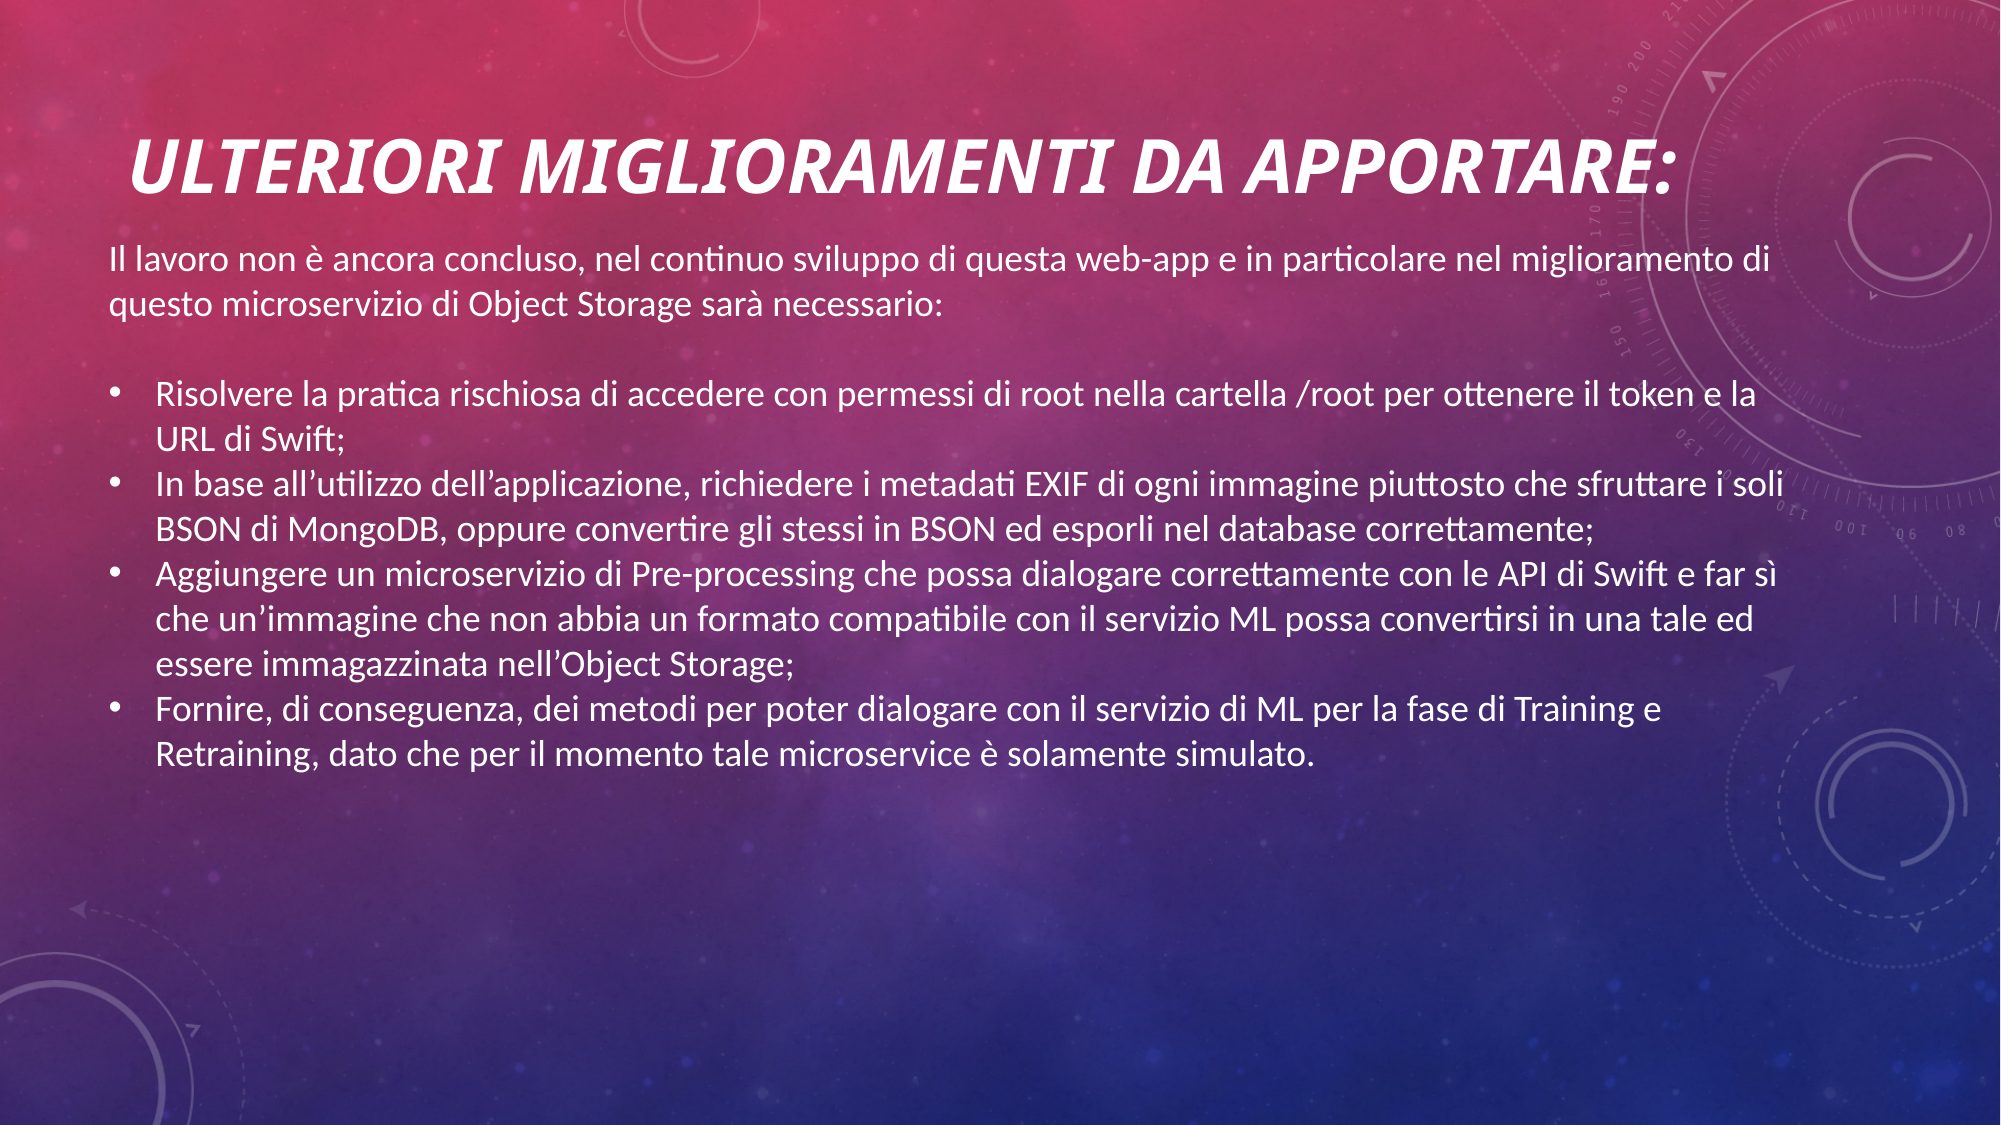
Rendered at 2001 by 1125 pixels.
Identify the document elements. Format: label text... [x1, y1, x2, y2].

title Ulteriori miglioramenti da apportare: [112, 99, 1775, 226]
picture [0, 0, 2001, 1125]
text_box Il lavoro non è ancora concluso, nel continuo sviluppo di questa web-app e in particolare nel miglioramento di questo microservizio di Object Storage sarà necessario: Risolvere la pratica rischiosa di accedere con permessi di root nella cartella /root per ottenere il token e la URL di Swift; In base all’utilizzo dell’applicazione, richiedere i metadati EXIF di ogni immagine piuttosto che sfruttare i soli BSON di MongoDB, oppure convertire gli stessi in BSON ed esporli nel database correttamente; Aggiungere un microservizio di Pre-processing che possa dialogare correttamente con le API di Swift e far sì che un’immagine che non abbia un formato compatibile con il servizio ML possa convertirsi in una tale ed essere immagazzinata nell’Object Storage; Fornire, di conseguenza, dei metodi per poter dialogare con il servizio di ML per la fase di Training e Retraining, dato che per il momento tale microservice è solamente simulato. [93, 226, 1829, 827]
